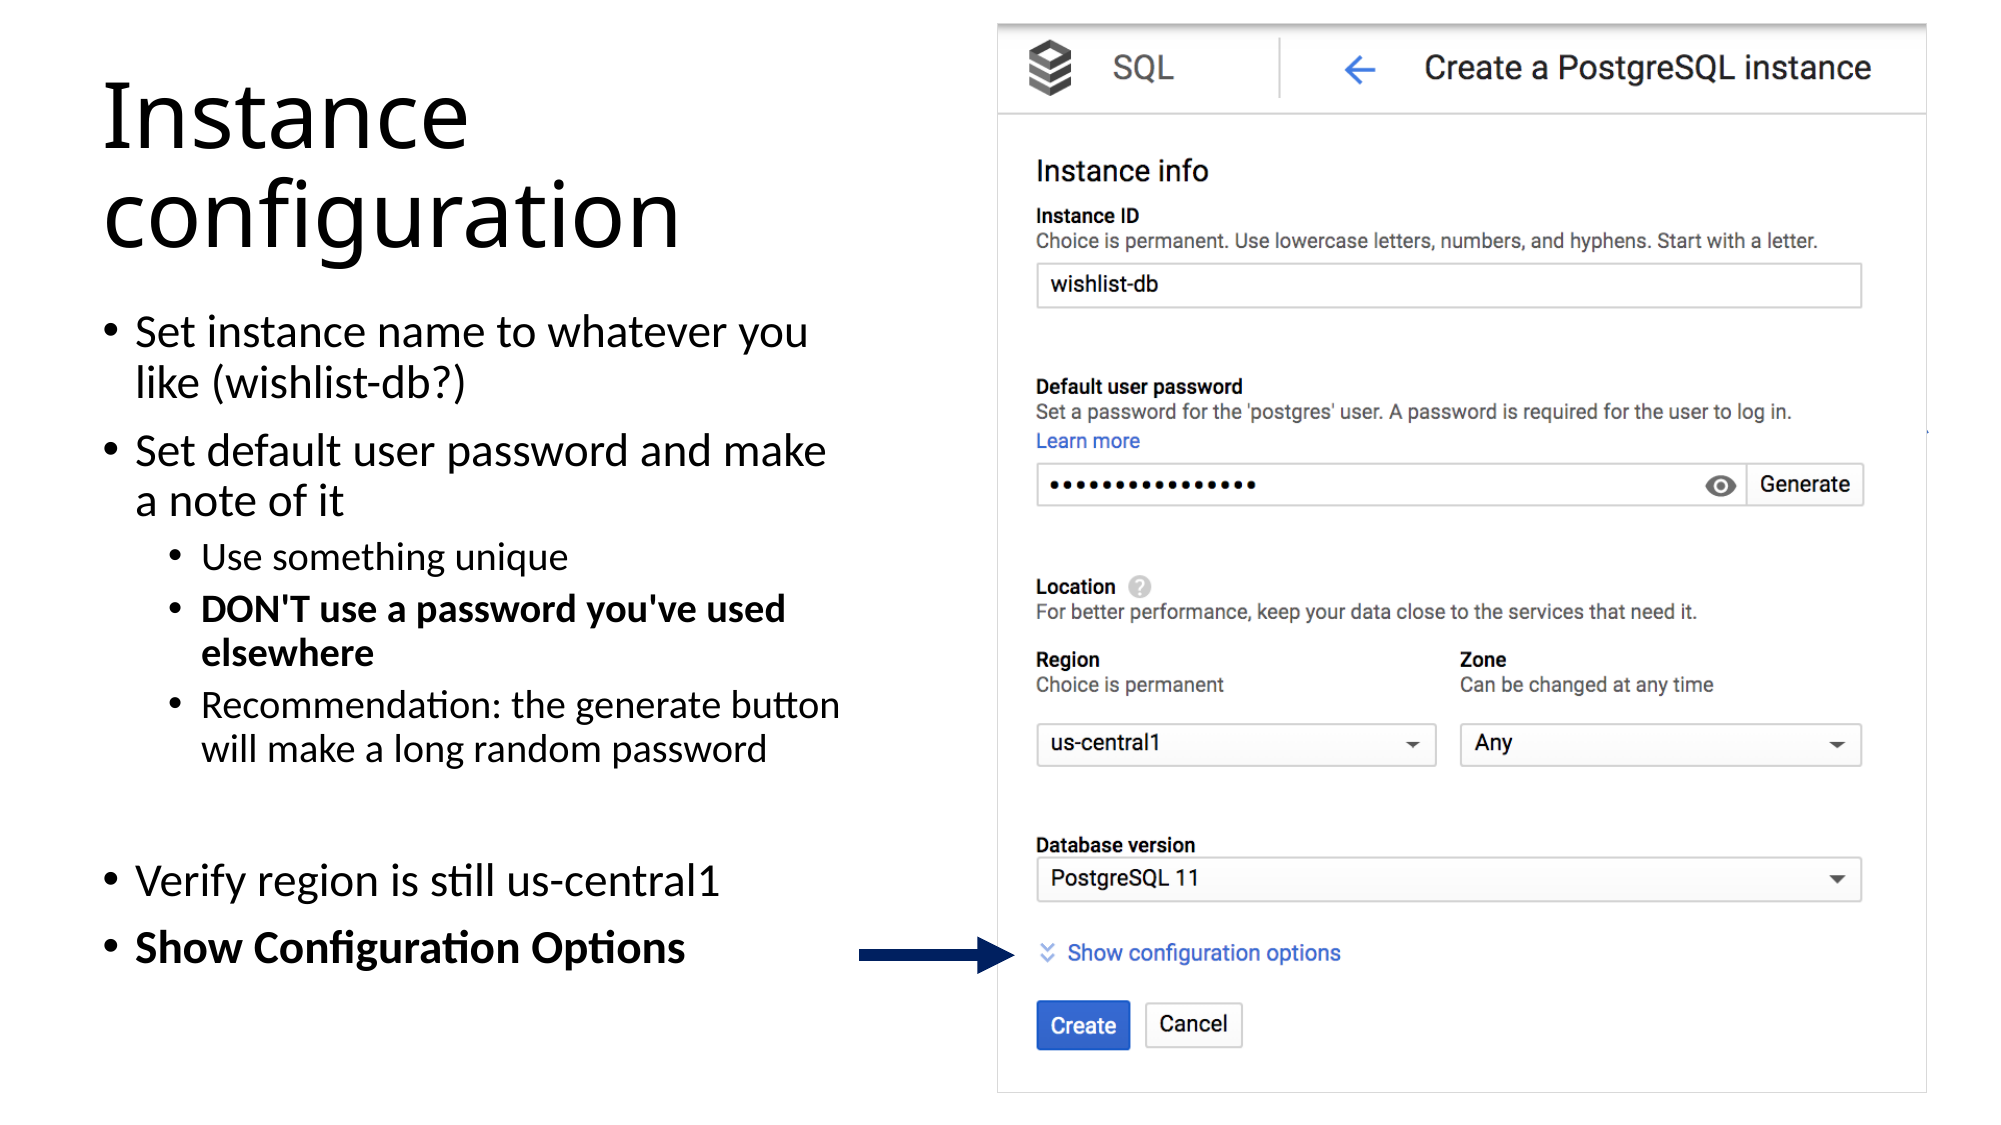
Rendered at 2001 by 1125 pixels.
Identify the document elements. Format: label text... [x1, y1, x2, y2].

picture [996, 23, 1927, 1093]
title Instance configuration [87, 59, 947, 278]
list Set instance name to whatever you like (wishlist-db?) Set default user password and make a note of it Use something unique DON'T use a password you've used elsewhere Recommendation: the generate button will make a long random password Verify region is still us-central1 Show Configuration Options [87, 299, 860, 1014]
